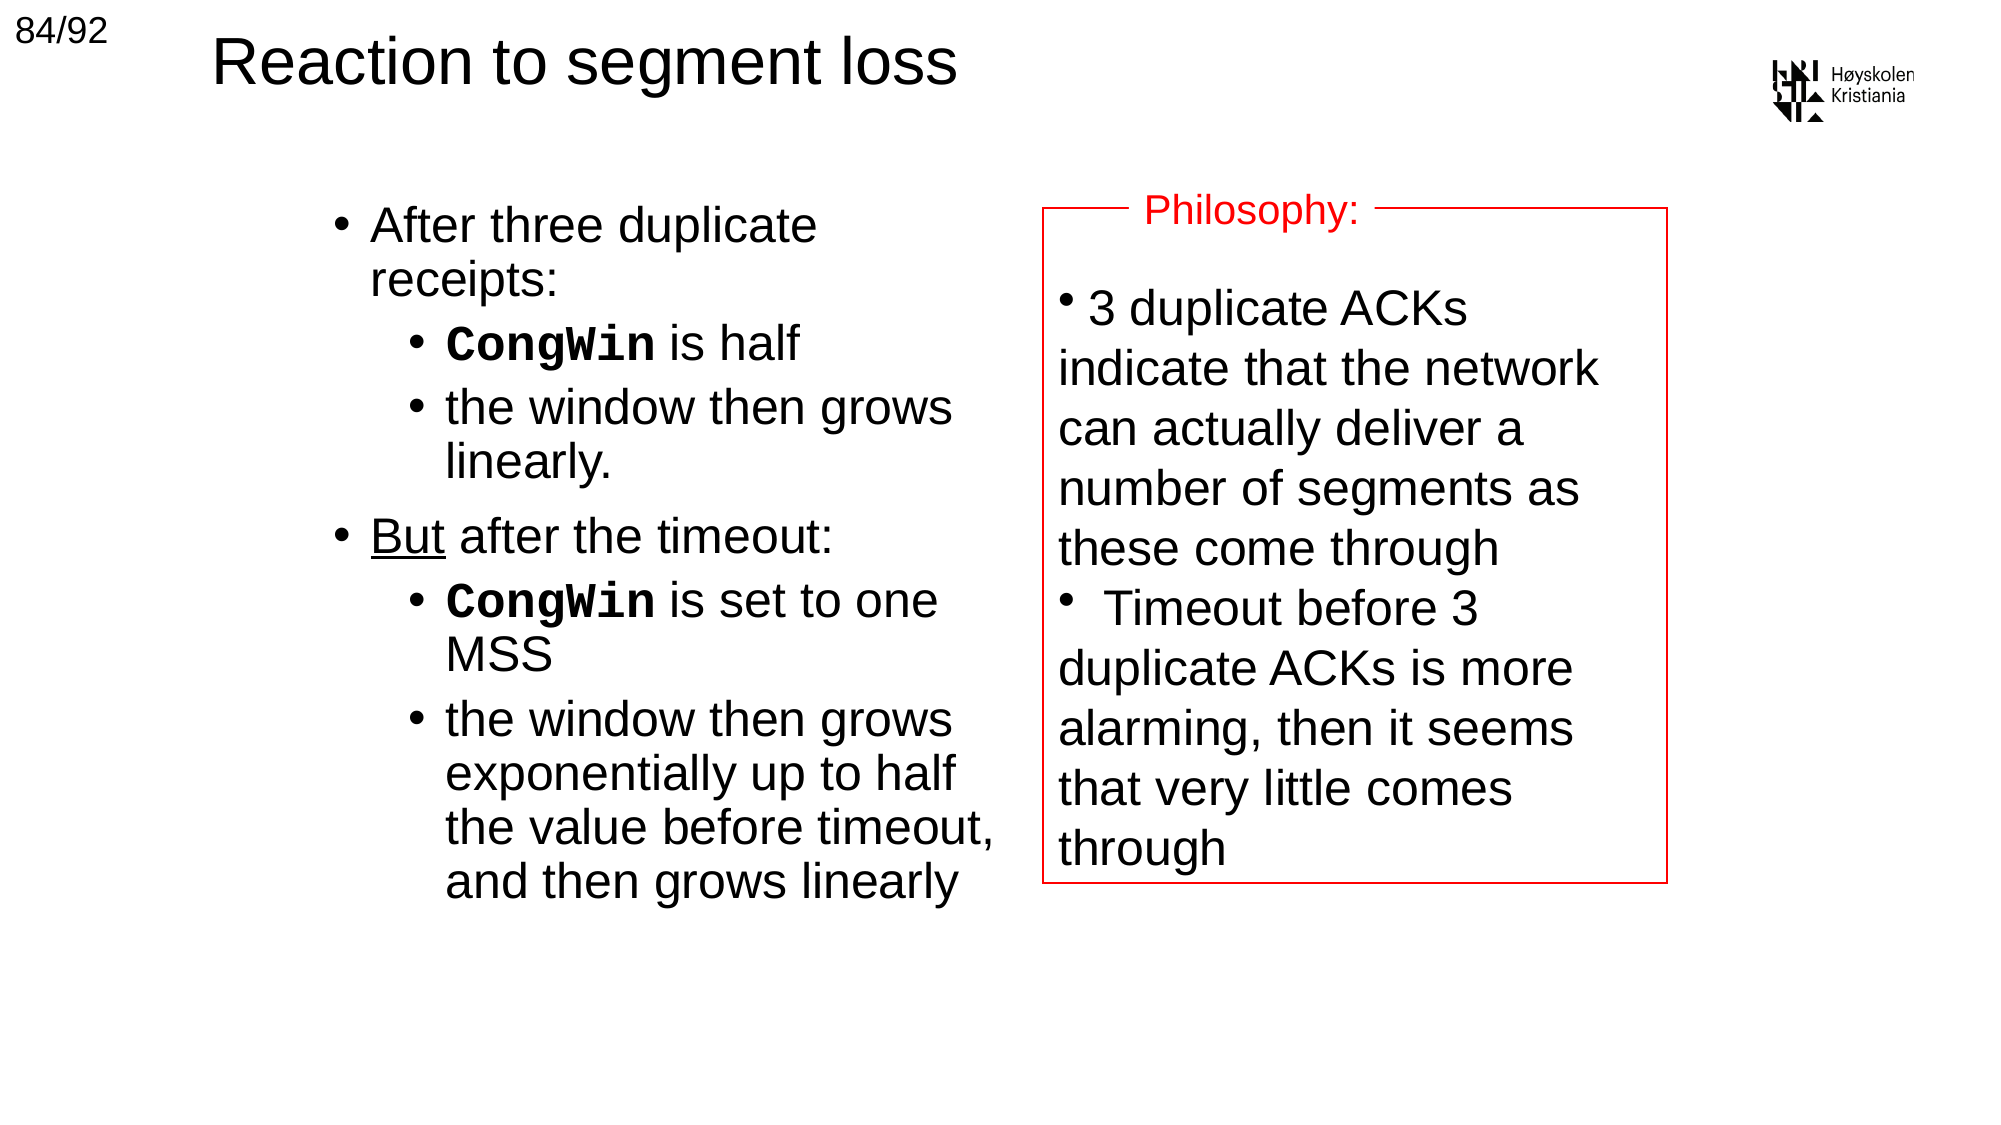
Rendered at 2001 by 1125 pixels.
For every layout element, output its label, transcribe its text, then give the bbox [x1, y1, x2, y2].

text_box 3 duplicate ACKs indicate that the network can actually deliver a number of segments as these come through Timeout before 3 duplicate ACKs is more alarming, then it seems that very little comes through [1043, 208, 1668, 883]
slide_number 84/92 [0, 0, 208, 74]
list After three duplicate receipts: CongWin is half the window then grows linearly. But after the timeout: CongWin is set to one MSS the window then grows exponentially up to half the value before timeout, and then grows linearly [318, 191, 1031, 1042]
title Reaction to segment loss [196, 19, 1961, 138]
text_box Philosophy: [1128, 175, 1375, 241]
